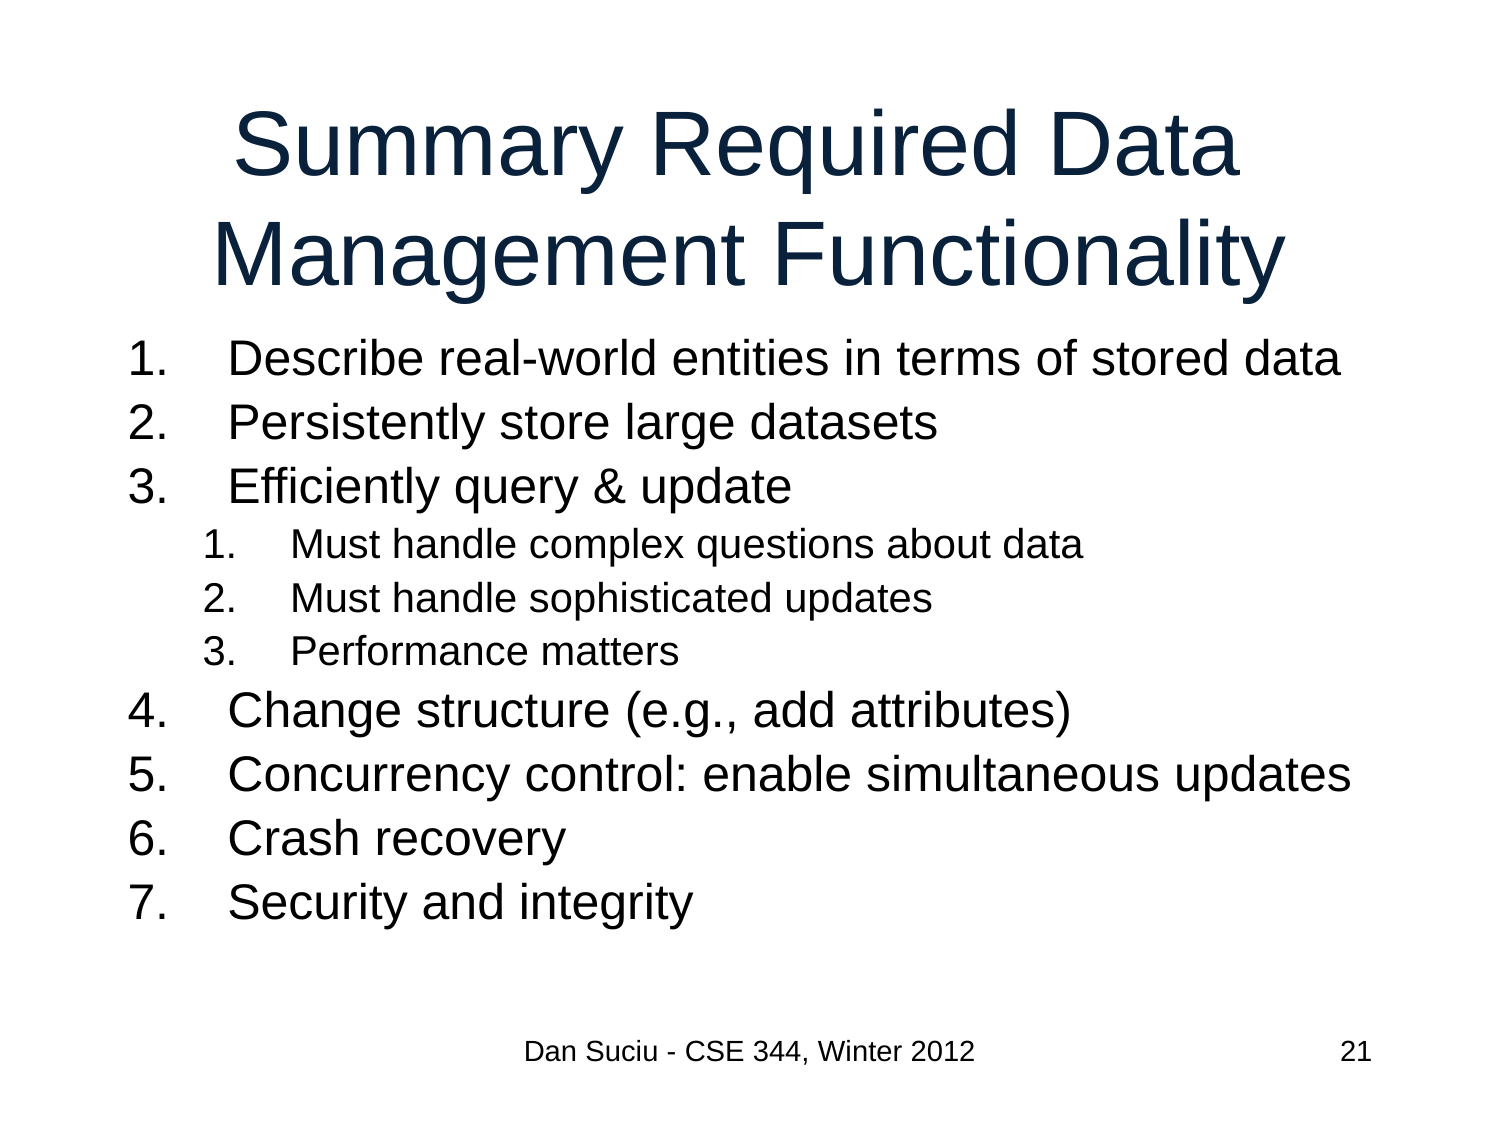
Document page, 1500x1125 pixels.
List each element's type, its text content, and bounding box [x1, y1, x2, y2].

title Summary Required Data Management Functionality [112, 99, 1388, 288]
slide_number 21 [1074, 1024, 1388, 1101]
footer Dan Suciu - CSE 344, Winter 2012 [474, 1024, 1026, 1101]
list Describe real-world entities in terms of stored data Persistently store large datasets Efficiently query & update Must handle complex questions about data Must handle sophisticated updates Performance matters Change structure (e.g., add attributes) Concurrency control: enable simultaneous updates Crash recovery Security and integrity [112, 324, 1388, 1001]
